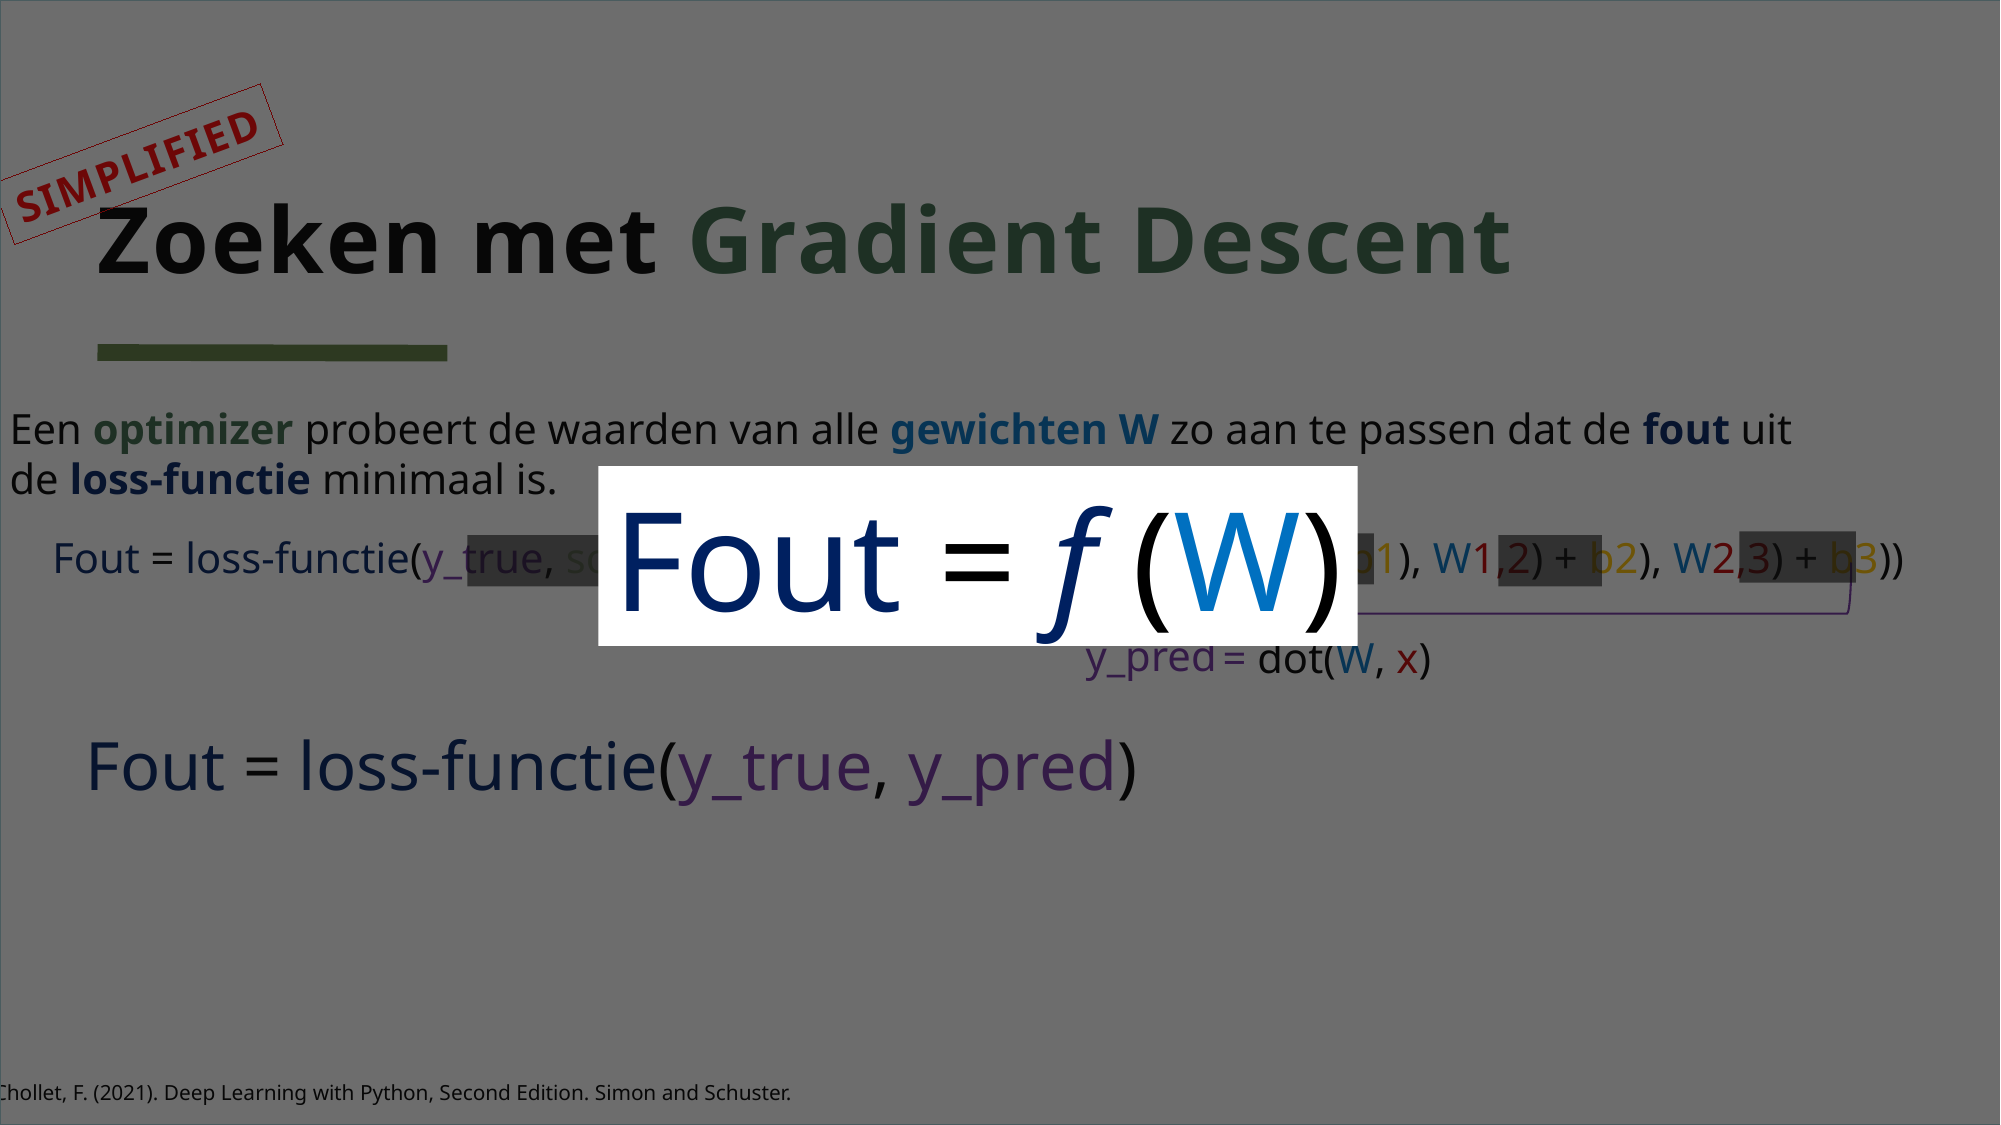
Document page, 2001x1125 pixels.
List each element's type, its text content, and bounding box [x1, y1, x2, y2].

text_box Fout = f (W) [598, 466, 1358, 646]
text_box [0, 0, 2000, 1125]
